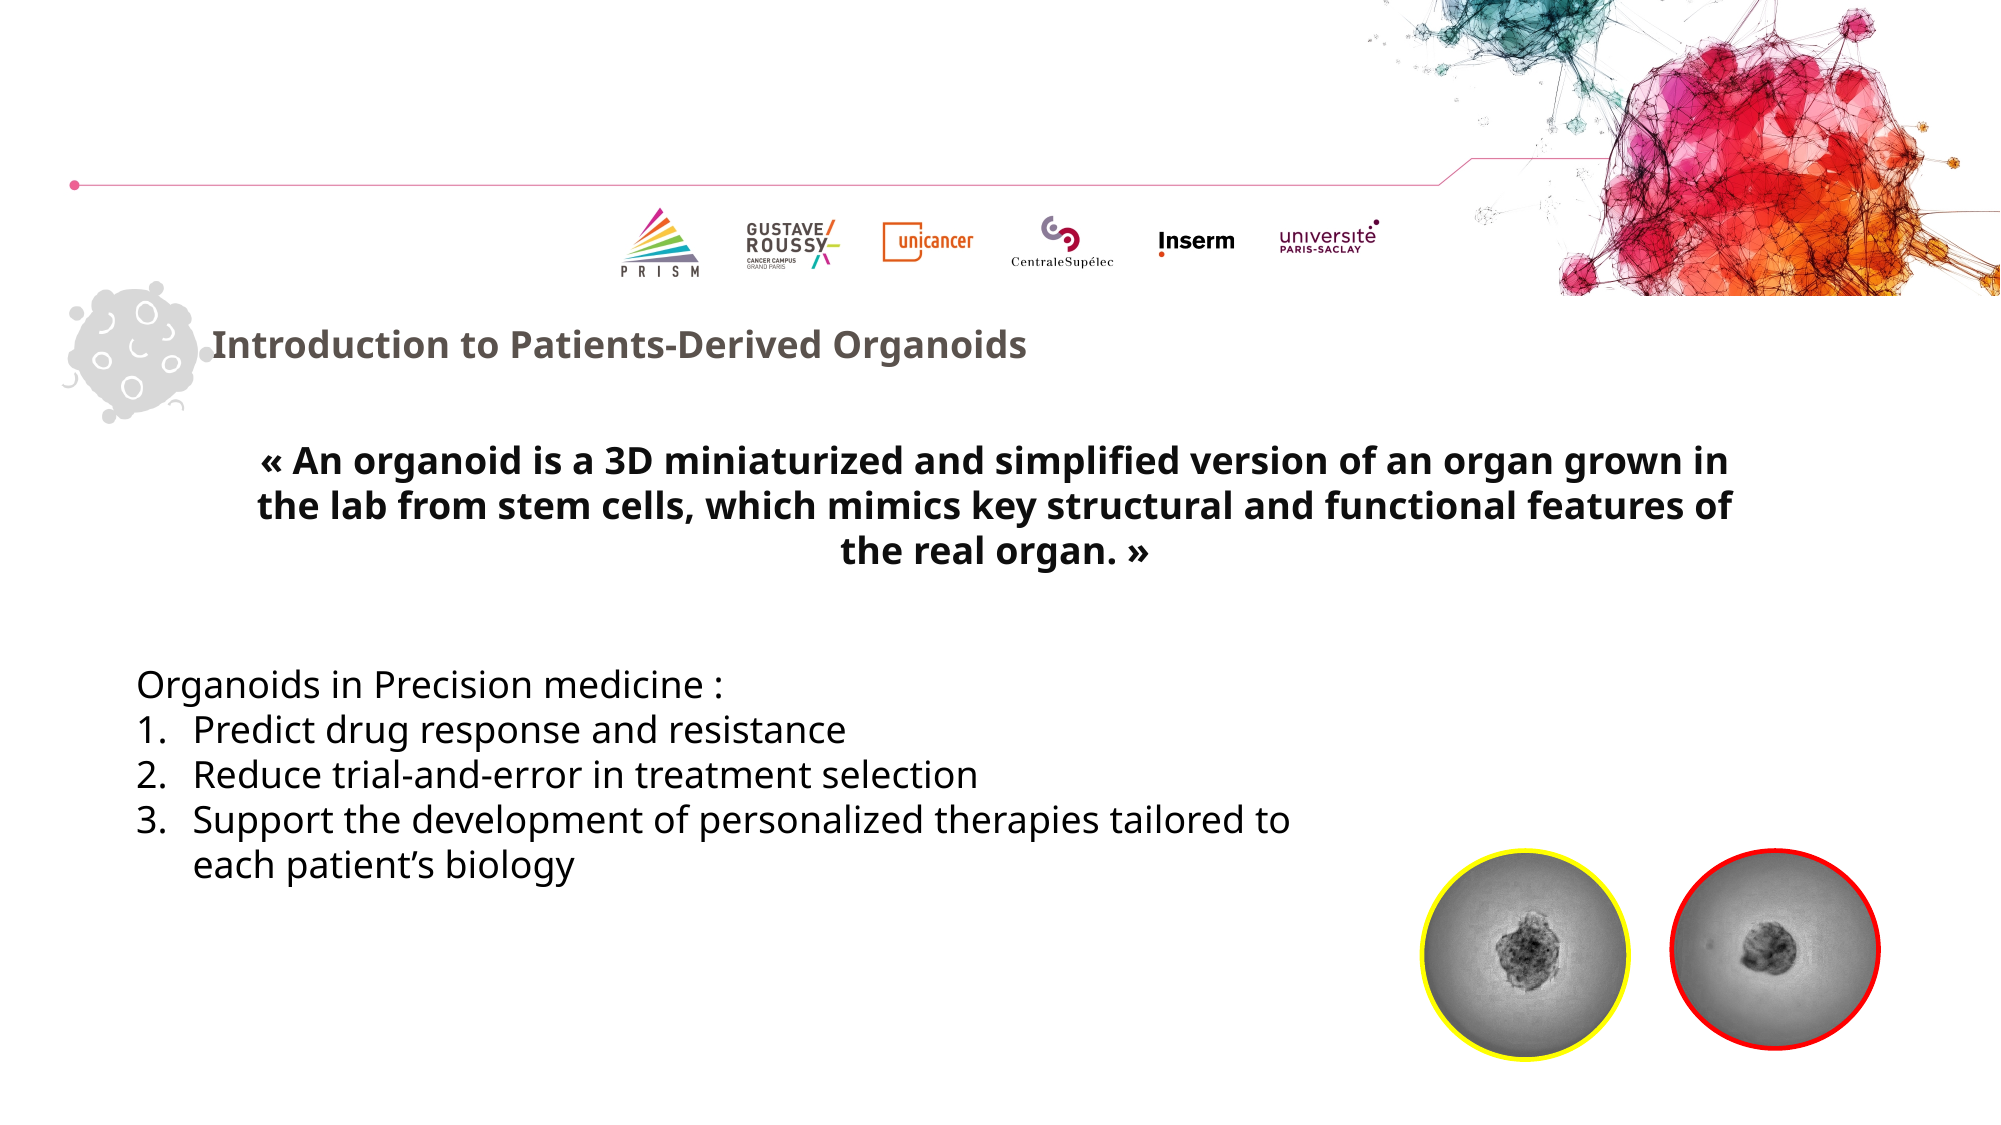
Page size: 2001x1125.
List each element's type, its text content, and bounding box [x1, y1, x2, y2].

picture [51, 266, 222, 437]
text_box Introduction to Patients-Derived Organoids [222, 313, 1053, 373]
text_box Organoids in Precision medicine : Predict drug response and resistance Reduce trial-and-error in treatment selection Support the development of personalized therapies tailored to each patient’s biology [121, 653, 1340, 894]
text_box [0, 0, 2000, 297]
picture [1756, 853, 1876, 1046]
text_box « An organoid is a 3D miniaturized and simplified version of an organ grown in the lab from stem cells, which mimics key structural and functional features of the real organ. » [221, 429, 1770, 579]
picture [1425, 853, 1545, 1057]
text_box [1545, 726, 1756, 1125]
